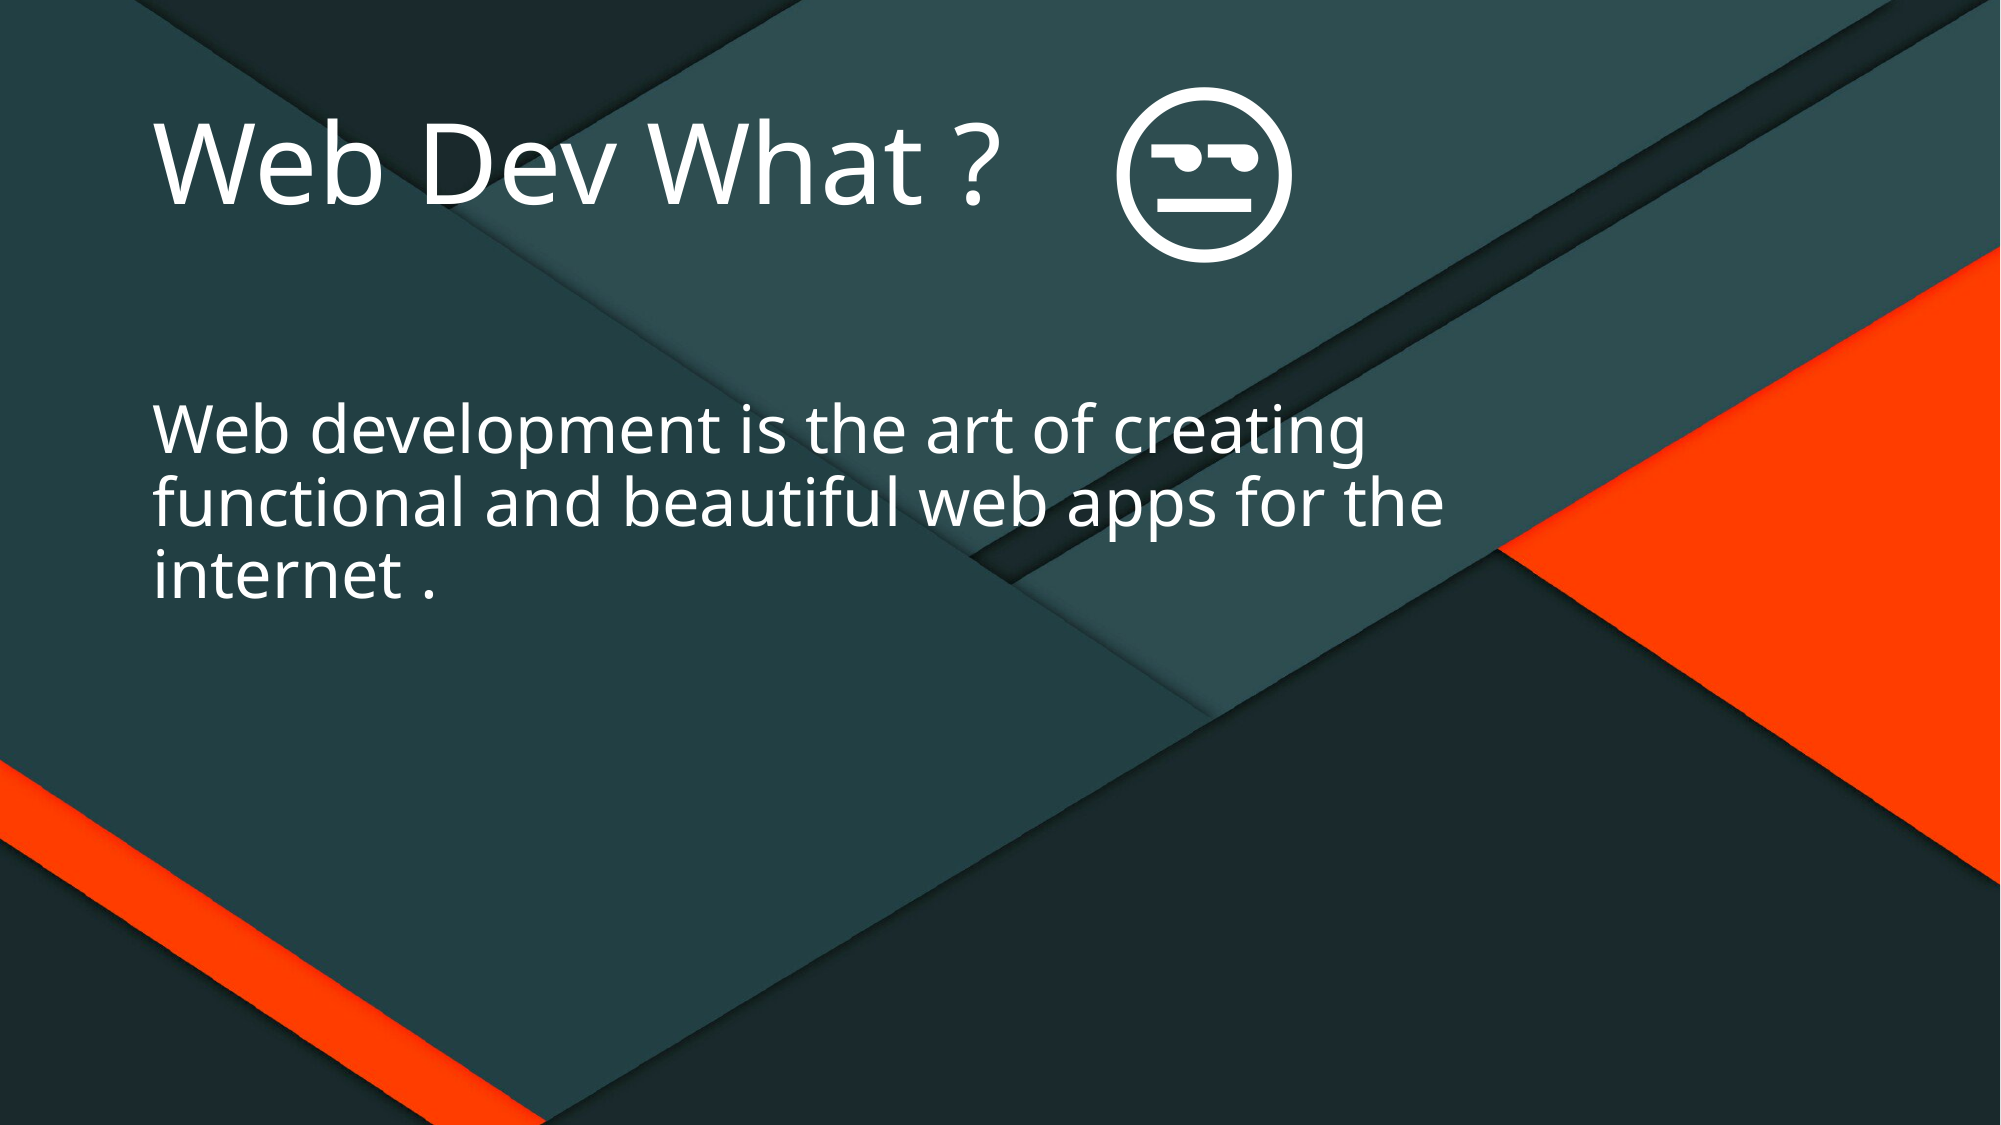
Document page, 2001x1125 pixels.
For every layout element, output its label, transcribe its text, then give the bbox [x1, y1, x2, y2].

title Web Dev What ? [137, 59, 1085, 278]
title Web Dev What ? [1425, 59, 1863, 278]
picture [0, 0, 2001, 1125]
text_box 😒 [1085, 41, 1425, 297]
list Web development is the art of creating functional and beautiful web apps for the internet . [137, 388, 1483, 943]
